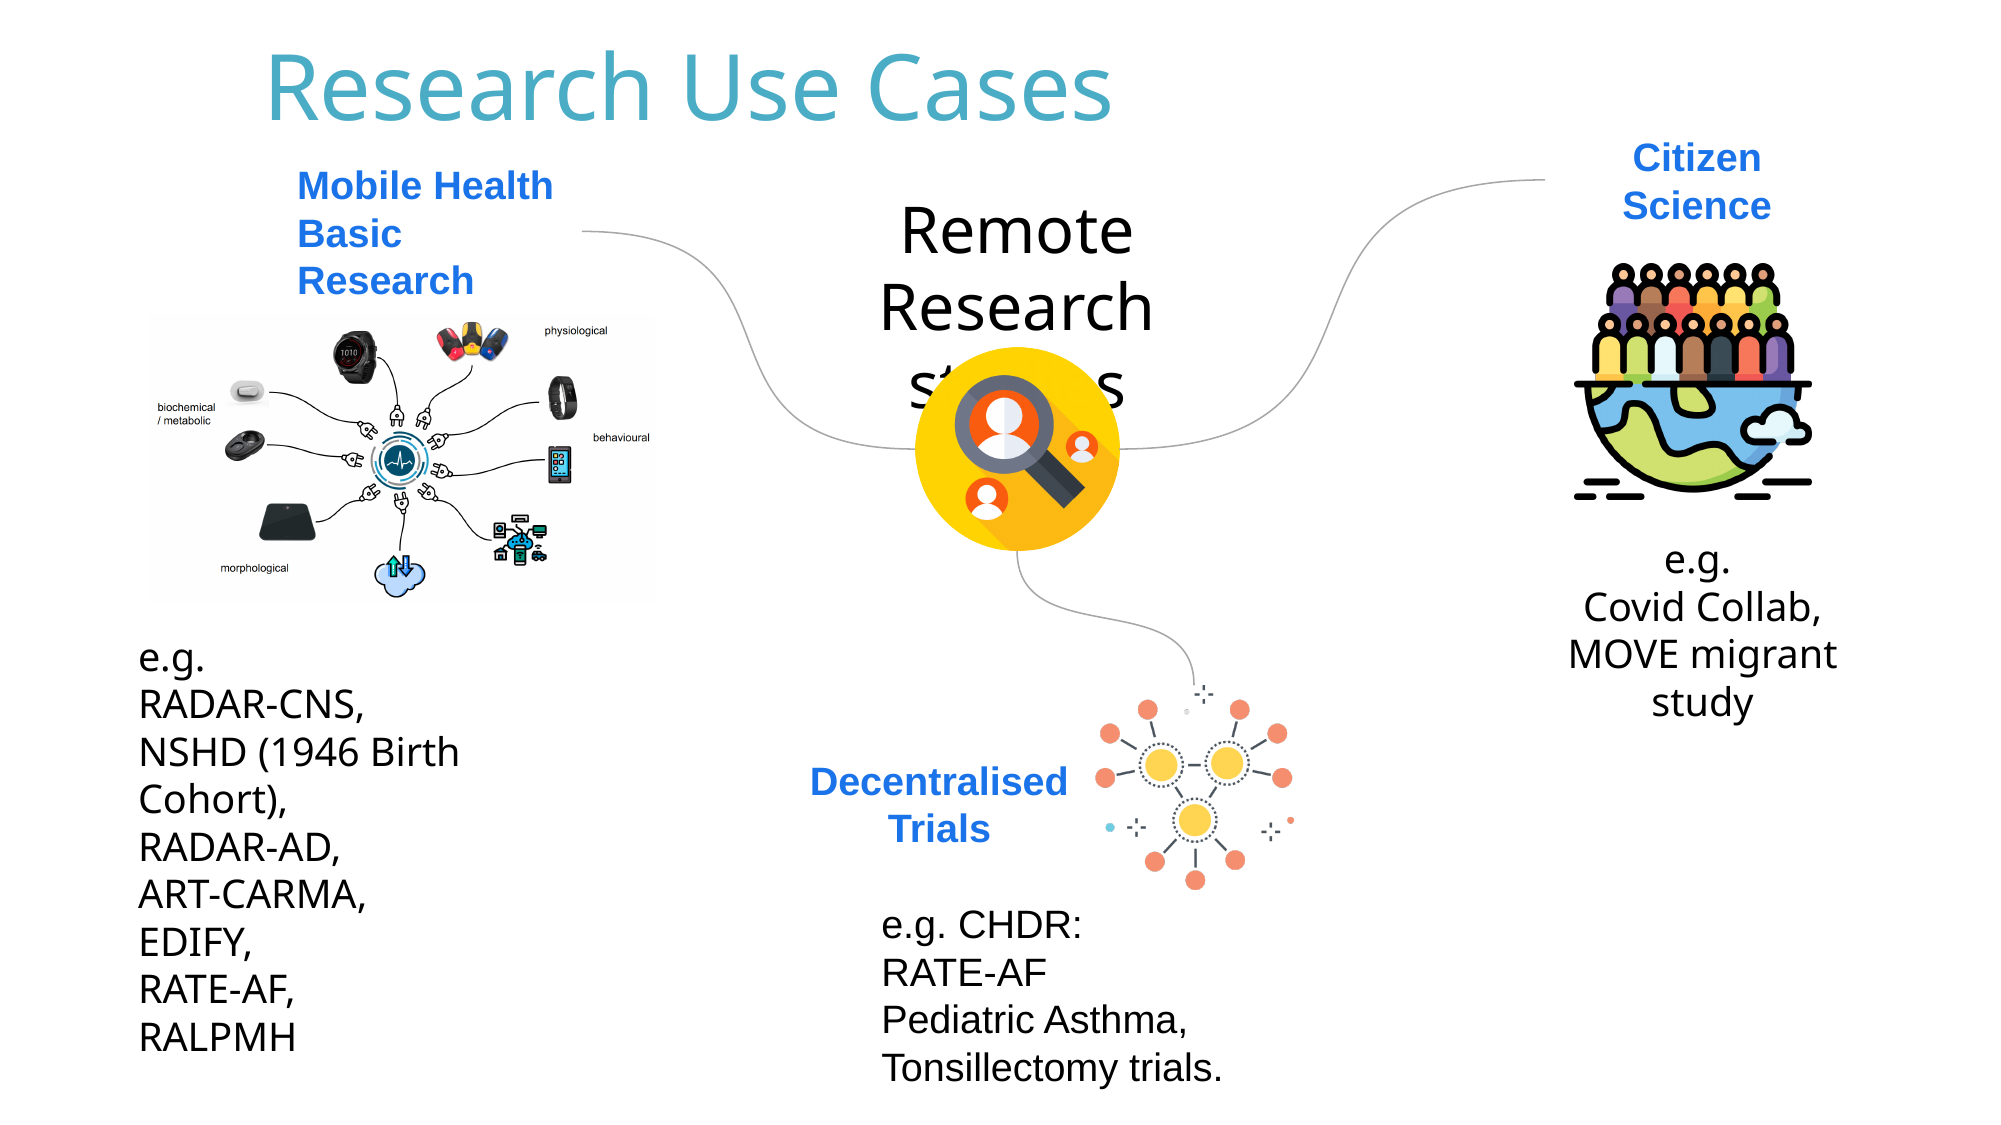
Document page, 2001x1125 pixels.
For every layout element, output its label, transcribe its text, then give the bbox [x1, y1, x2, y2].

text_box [1118, 180, 1546, 450]
picture [914, 346, 1120, 552]
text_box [1038, 529, 1173, 707]
title Research Use Cases [57, 21, 1321, 156]
picture [1574, 262, 1812, 501]
text_box Remote Research studies [756, 168, 1278, 345]
picture [148, 314, 655, 602]
text_box e.g. Covid Collab, MOVE migrant study [1532, 514, 1873, 745]
text_box Mobile Health Basic Research [277, 156, 582, 312]
text_box e.g. CHDR: RATE-AF Pediatric Asthma, Tonsillectomy trials. [861, 879, 1288, 1110]
text_box e.g. RADAR-CNS, NSHD (1946 Birth Cohort), RADAR-AD, ART-CARMA, EDIFY, RATE-AF, RALPMH [118, 611, 625, 1080]
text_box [581, 232, 916, 450]
picture [1091, 685, 1297, 890]
text_box Decentralised Trials [787, 735, 1086, 871]
text_box Citizen Science [1545, 112, 1850, 248]
